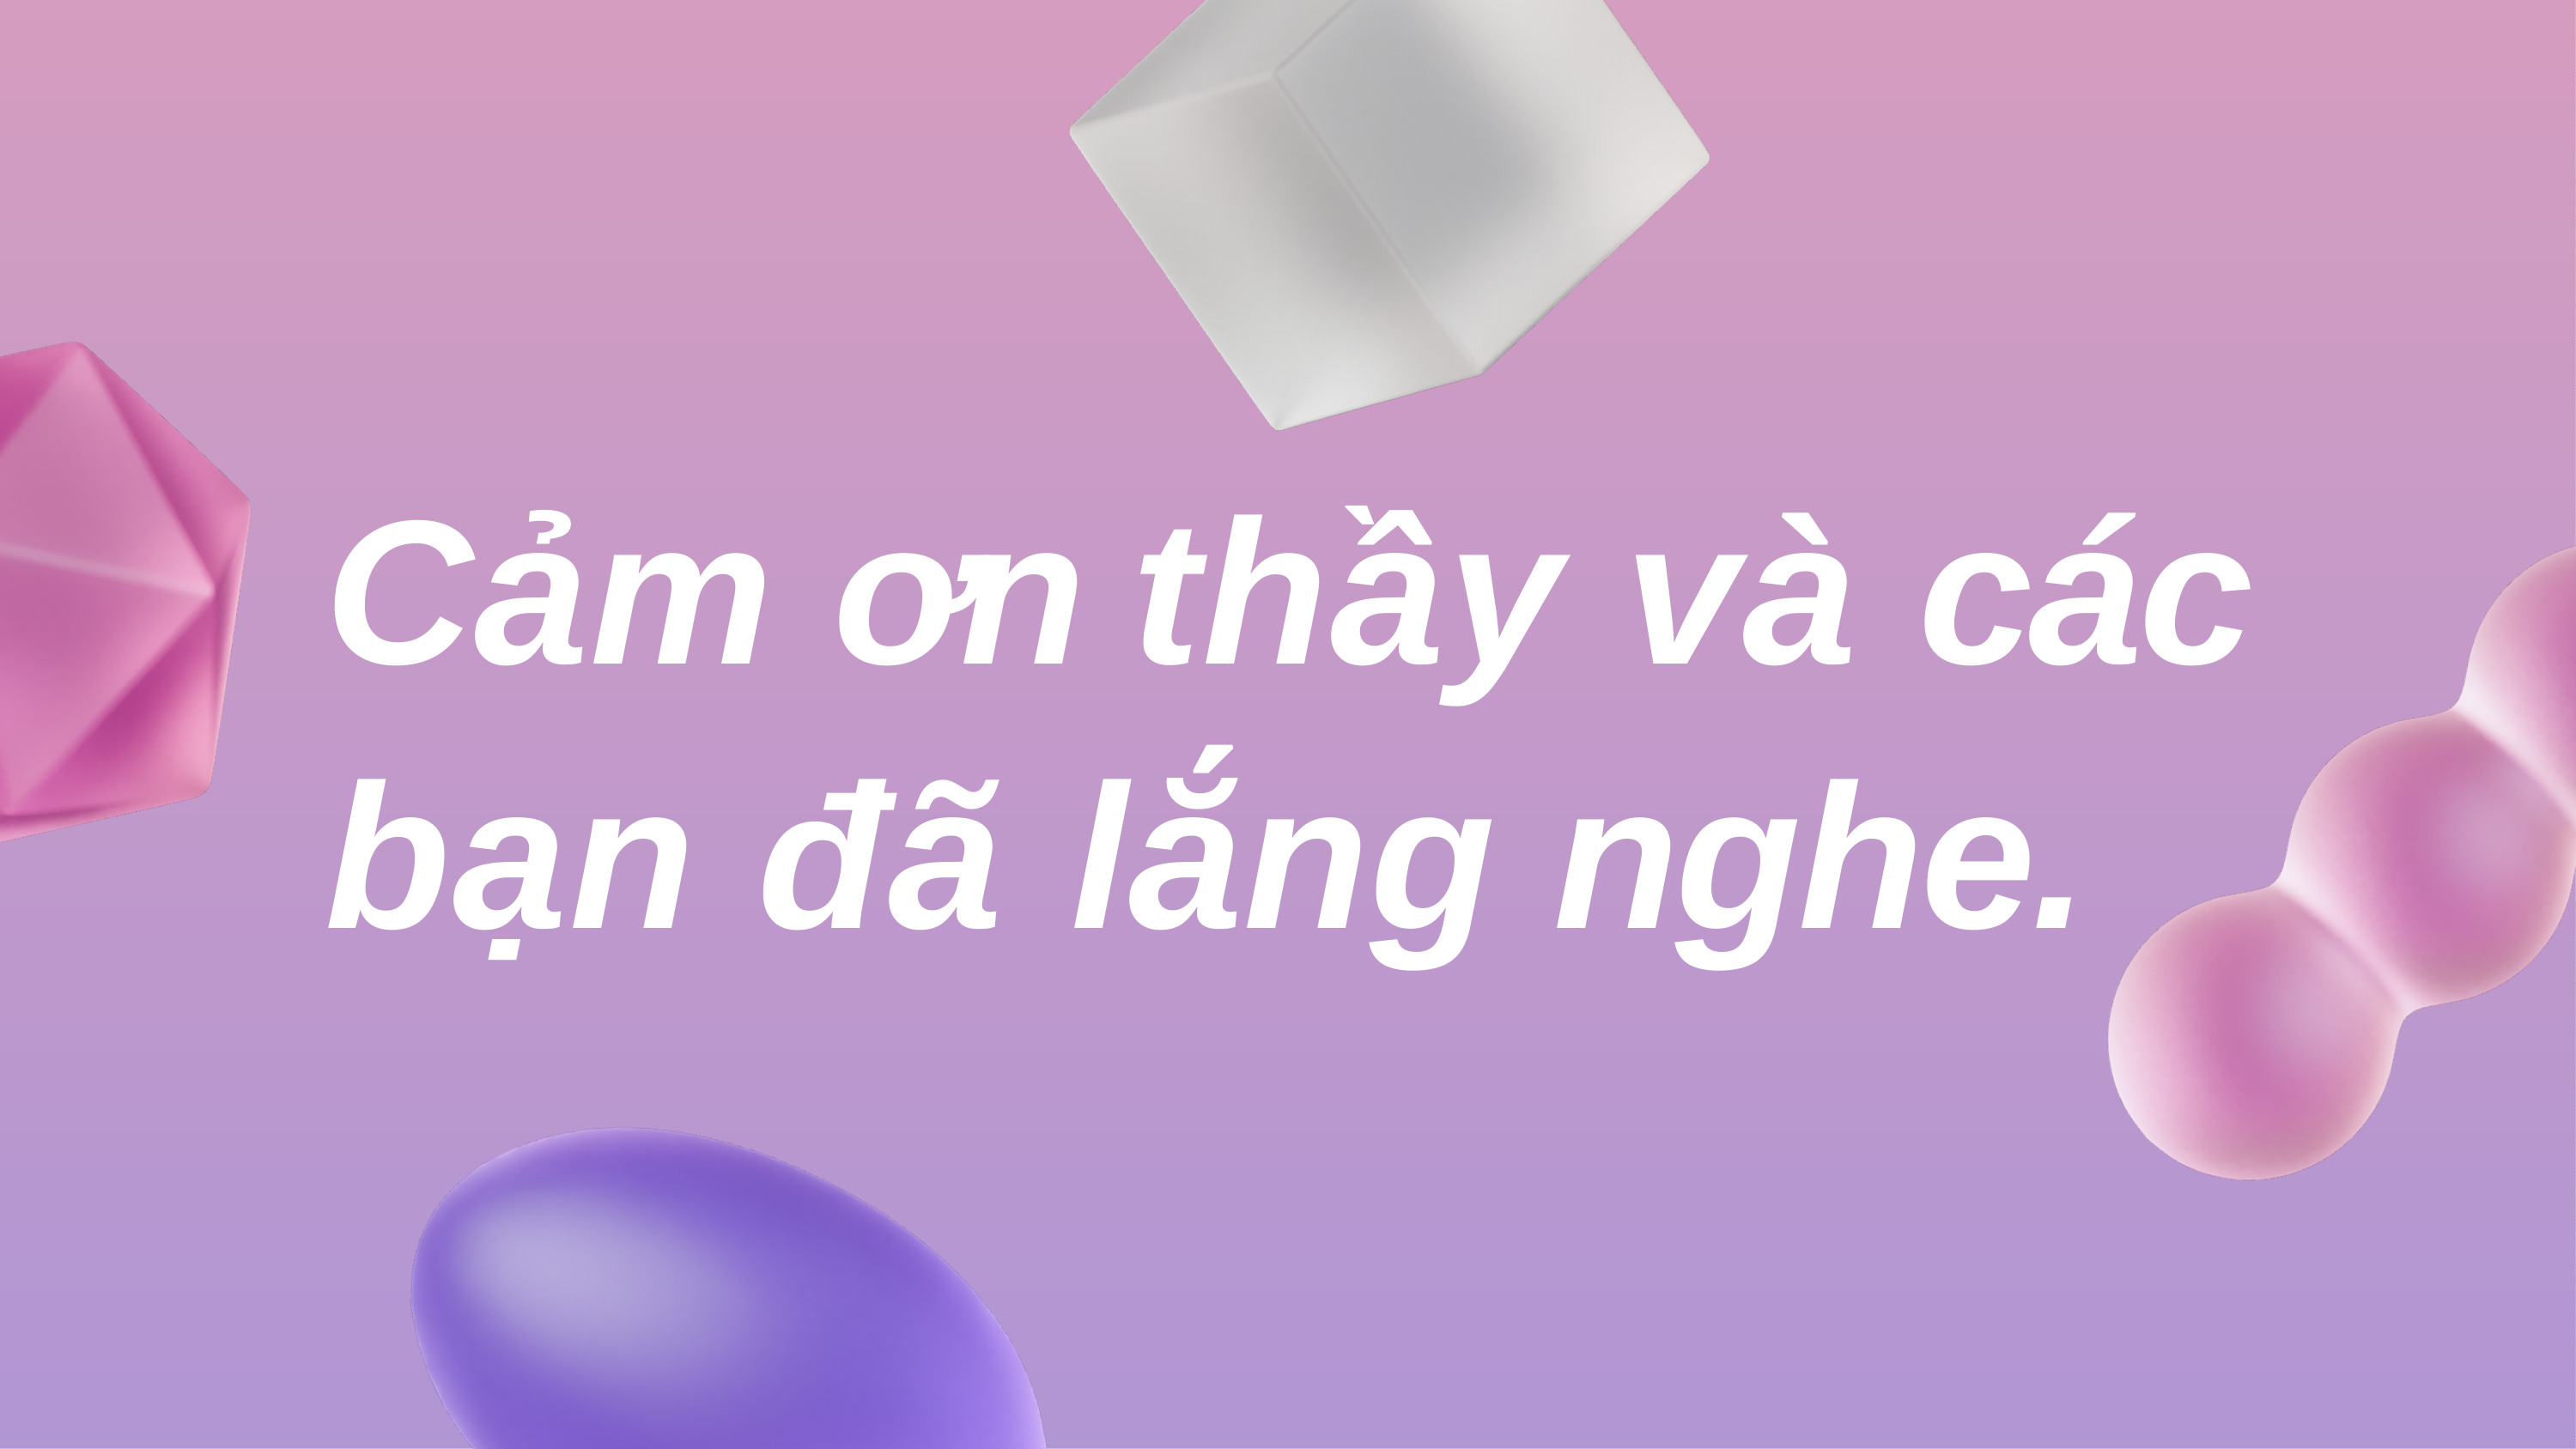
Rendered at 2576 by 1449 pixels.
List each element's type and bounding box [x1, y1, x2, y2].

text_box [0, 341, 1067, 1449]
text_box [0, 0, 2576, 1449]
